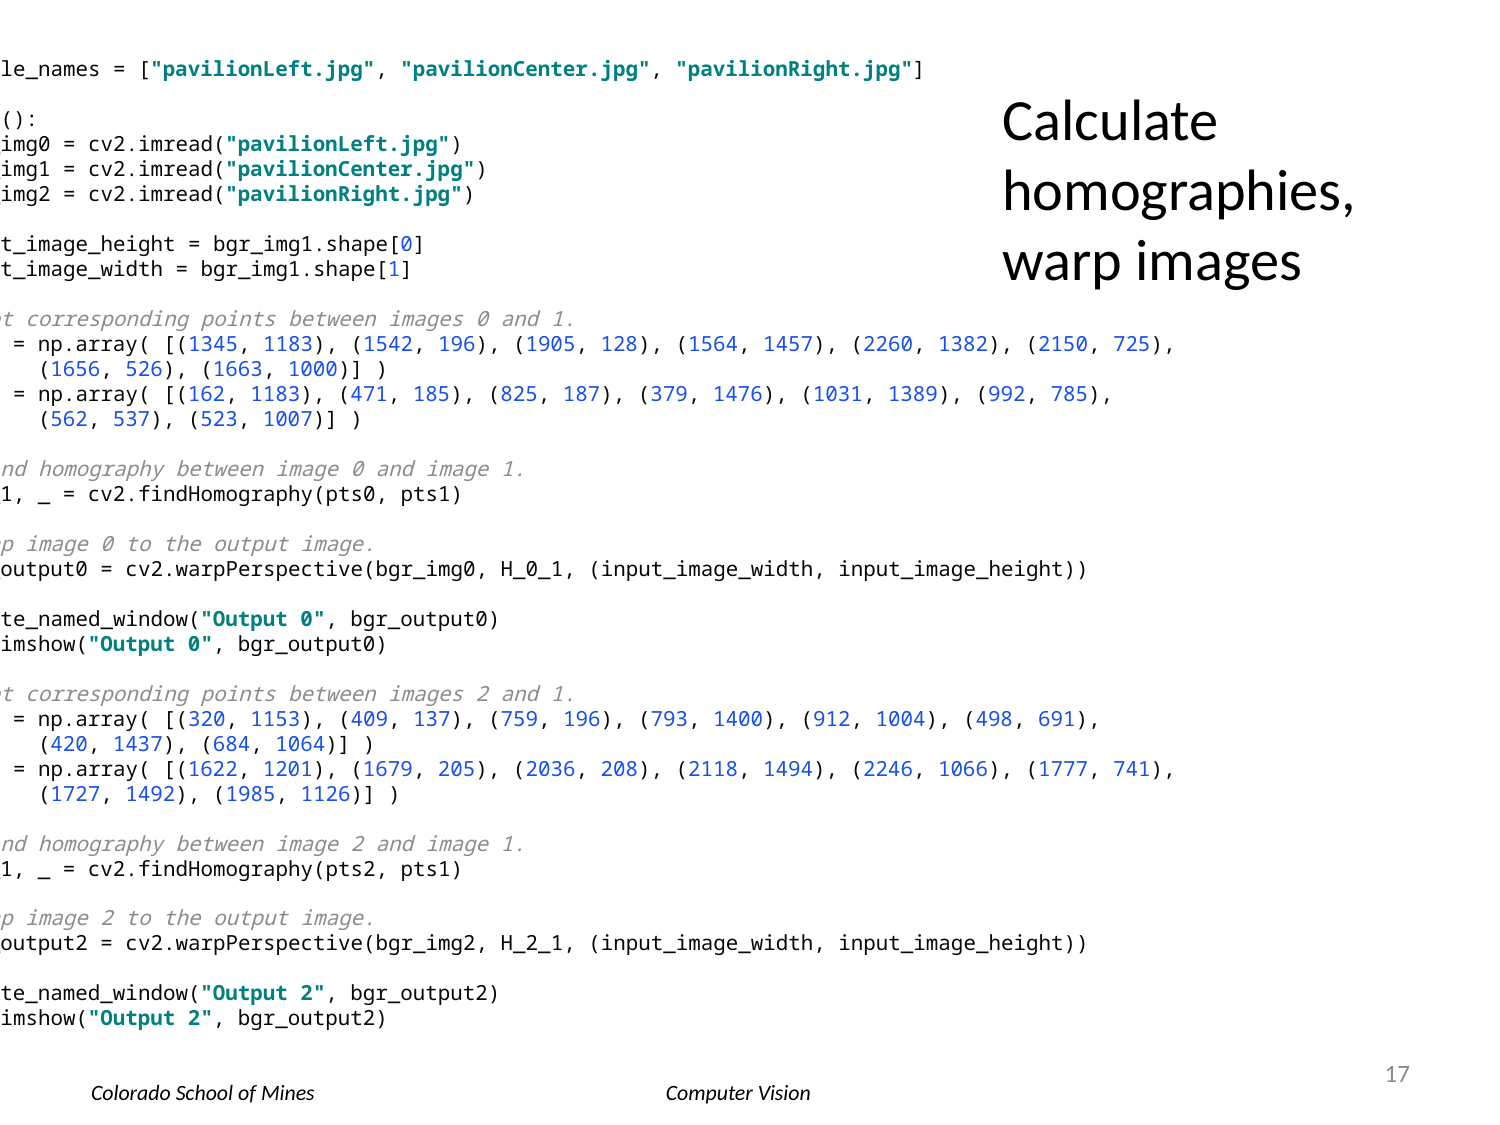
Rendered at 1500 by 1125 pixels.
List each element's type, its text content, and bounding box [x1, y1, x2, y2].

title Calculate homographies, warp images [987, 128, 1475, 247]
text_box image_file_names = ["pavilionLeft.jpg", "pavilionCenter.jpg", "pavilionRight.jpg"] def main(): bgr_img0 = cv2.imread("pavilionLeft.jpg") bgr_img1 = cv2.imread("pavilionCenter.jpg") bgr_img2 = cv2.imread("pavilionRight.jpg") input_image_height = bgr_img1.shape[0] input_image_width = bgr_img1.shape[1] # Get corresponding points between images 0 and 1. pts0 = np.array( [(1345, 1183), (1542, 196), (1905, 128), (1564, 1457), (2260, 1382), (2150, 725), (1656, 526), (1663, 1000)] ) pts1 = np.array( [(162, 1183), (471, 185), (825, 187), (379, 1476), (1031, 1389), (992, 785), (562, 537), (523, 1007)] ) # Find homography between image 0 and image 1. H_0_1, _ = cv2.findHomography(pts0, pts1) # Map image 0 to the output image. bgr_output0 = cv2.warpPerspective(bgr_img0, H_0_1, (input_image_width, input_image_height)) create_named_window("Output 0", bgr_output0) cv2.imshow("Output 0", bgr_output0) # Get corresponding points between images 2 and 1. pts2 = np.array( [(320, 1153), (409, 137), (759, 196), (793, 1400), (912, 1004), (498, 691), (420, 1437), (684, 1064)] ) pts1 = np.array( [(1622, 1201), (1679, 205), (2036, 208), (2118, 1494), (2246, 1066), (1777, 741), (1727, 1492), (1985, 1126)] ) # Find homography between image 2 and image 1. H_2_1, _ = cv2.findHomography(pts2, pts1) # Map image 2 to the output image. bgr_output2 = cv2.warpPerspective(bgr_img2, H_2_1, (input_image_width, input_image_height)) create_named_window("Output 2", bgr_output2) cv2.imshow("Output 2", bgr_output2) [0, 48, 1191, 1038]
slide_number 17 [1074, 1042, 1425, 1103]
